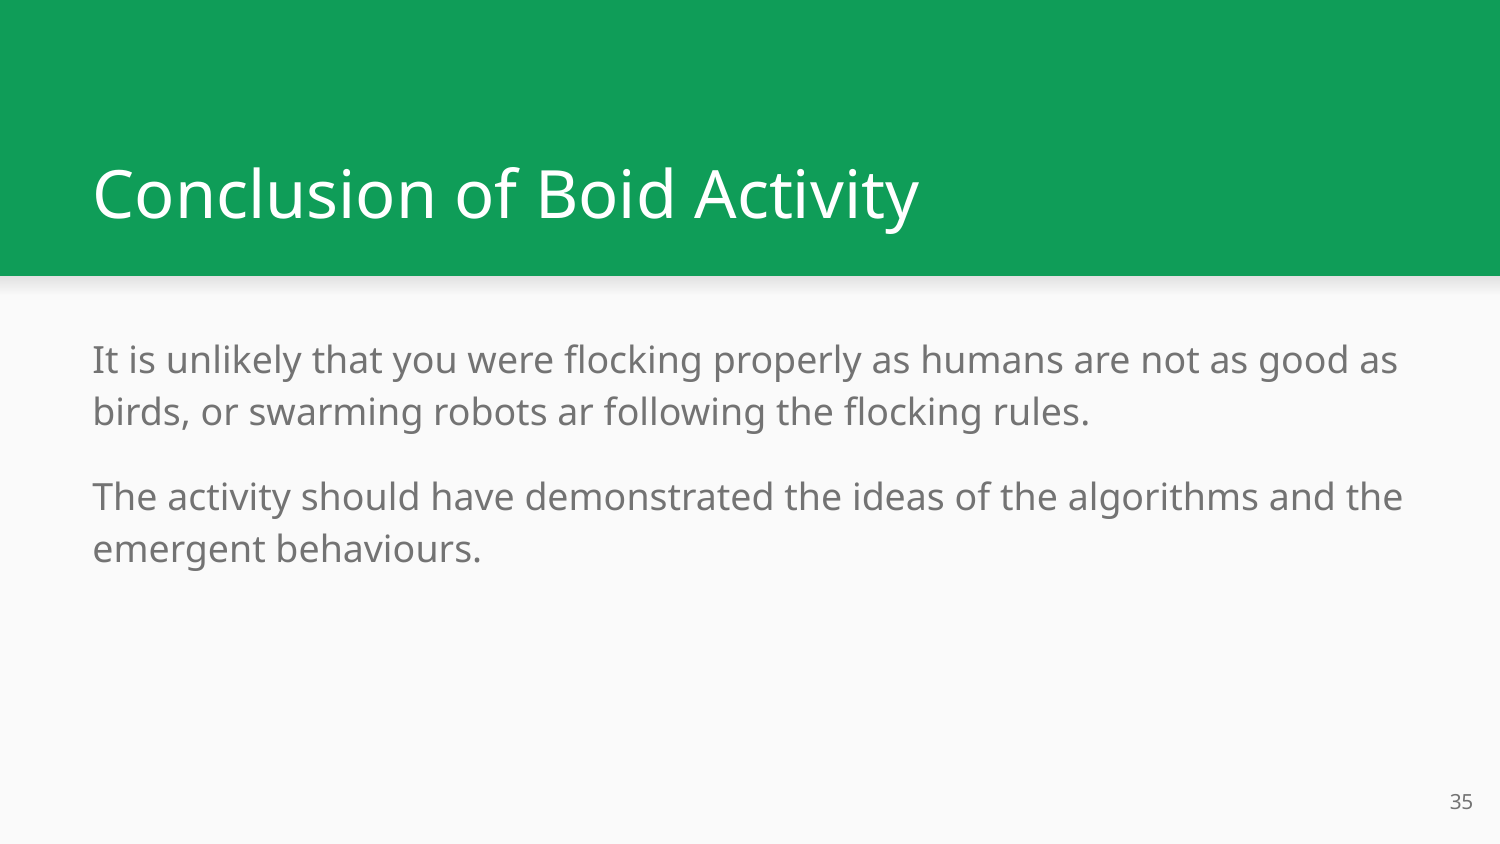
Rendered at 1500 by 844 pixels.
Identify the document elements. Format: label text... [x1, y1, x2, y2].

list It is unlikely that you were flocking properly as humans are not as good as birds, or swarming robots ar following the flocking rules. The activity should have demonstrated the ideas of the algorithms and the emergent behaviours. [77, 314, 1427, 760]
slide_number ‹#› [1398, 770, 1489, 835]
title Conclusion of Boid Activity [77, 121, 1427, 248]
